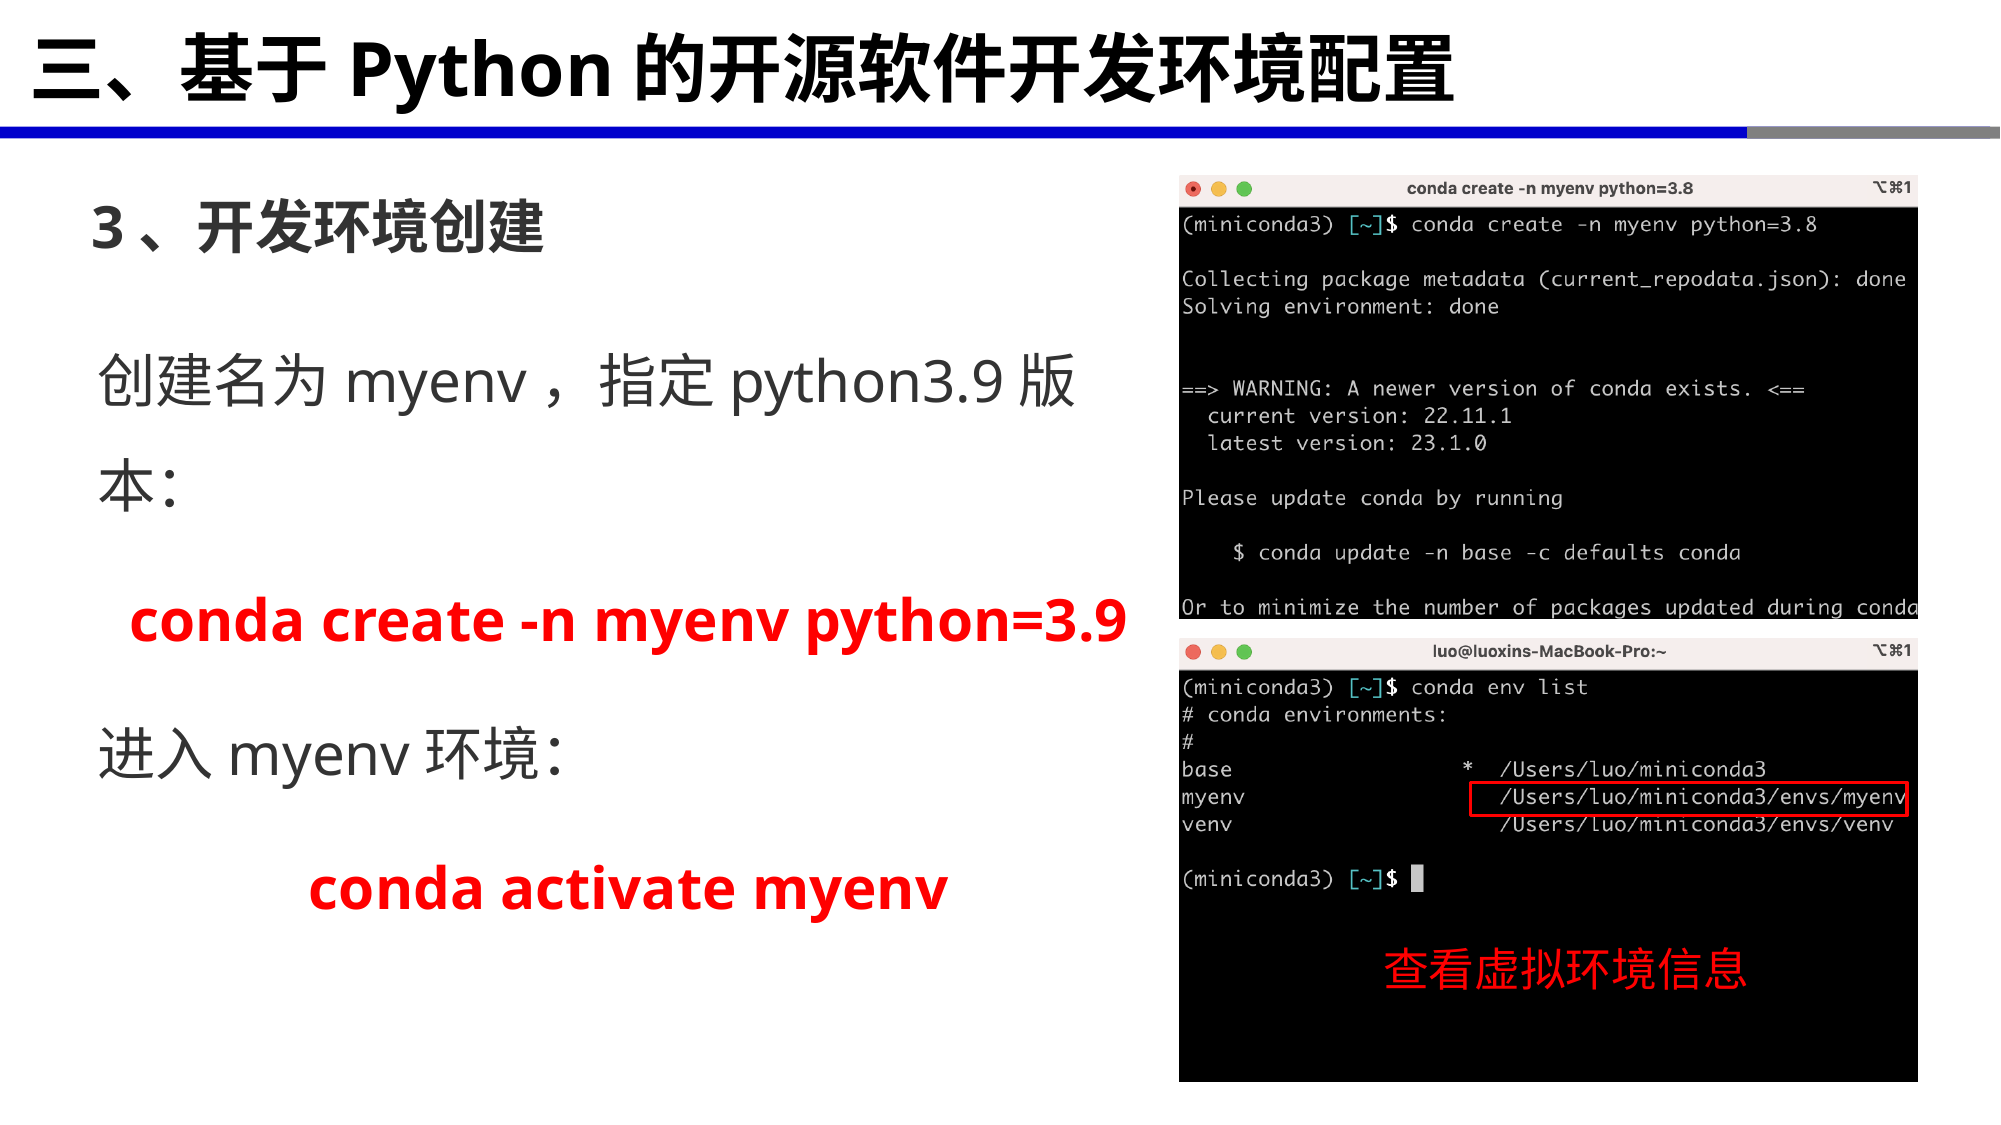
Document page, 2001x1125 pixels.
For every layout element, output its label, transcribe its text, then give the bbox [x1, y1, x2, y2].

title 三、基于Python的开源软件开发环境配置 [0, 1, 1729, 132]
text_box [1179, 638, 1918, 1082]
picture [1179, 175, 1918, 620]
text_box 3、开发环境创建 [76, 147, 735, 268]
text_box 创建名为myenv，指定python3.9版本： conda create -n myenv python=3.9 进入myenv环境： conda activate myenv [82, 301, 1175, 929]
